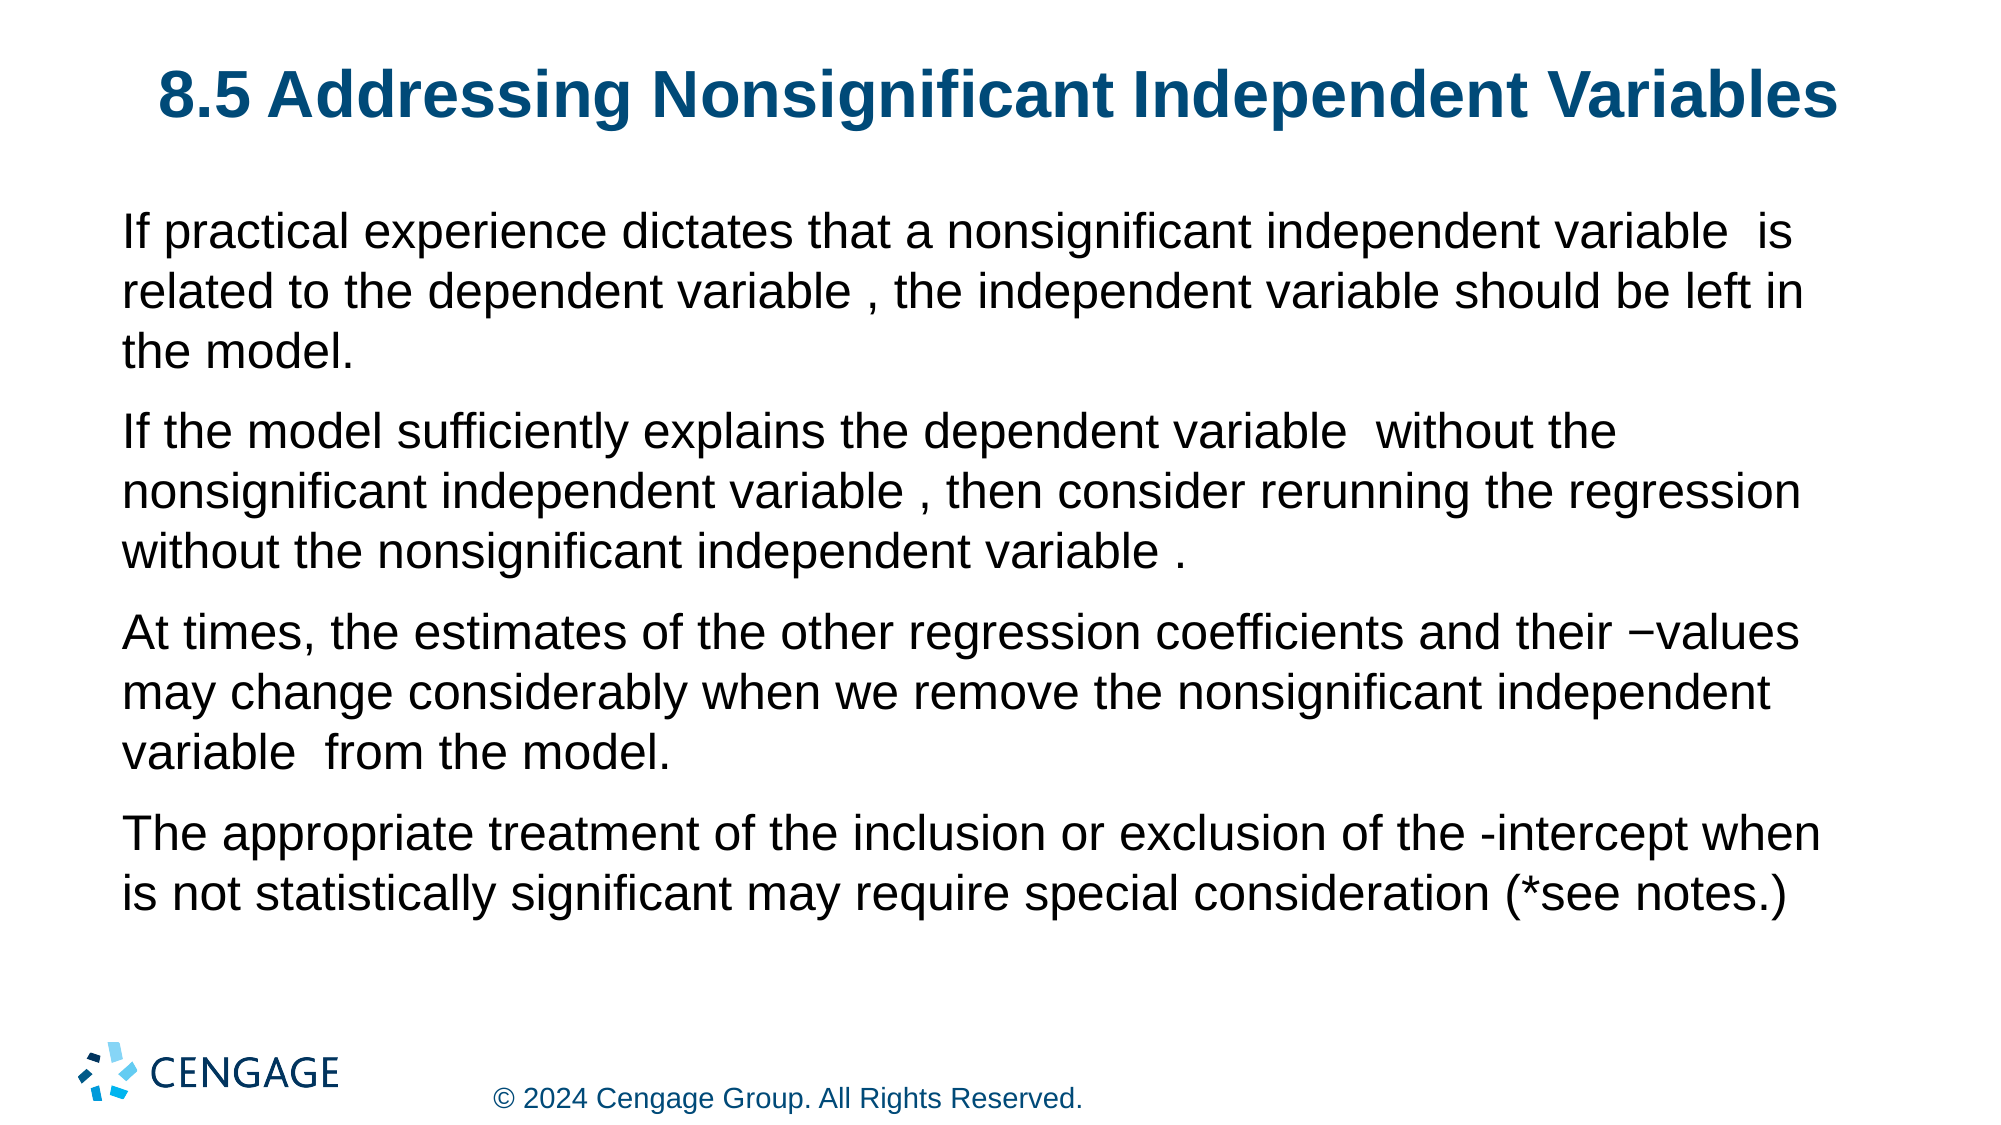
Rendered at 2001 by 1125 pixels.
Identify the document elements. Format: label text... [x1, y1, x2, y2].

picture [78, 1042, 338, 1101]
title 8.5 Addressing Nonsignificant Independent Variables [137, 59, 1863, 171]
